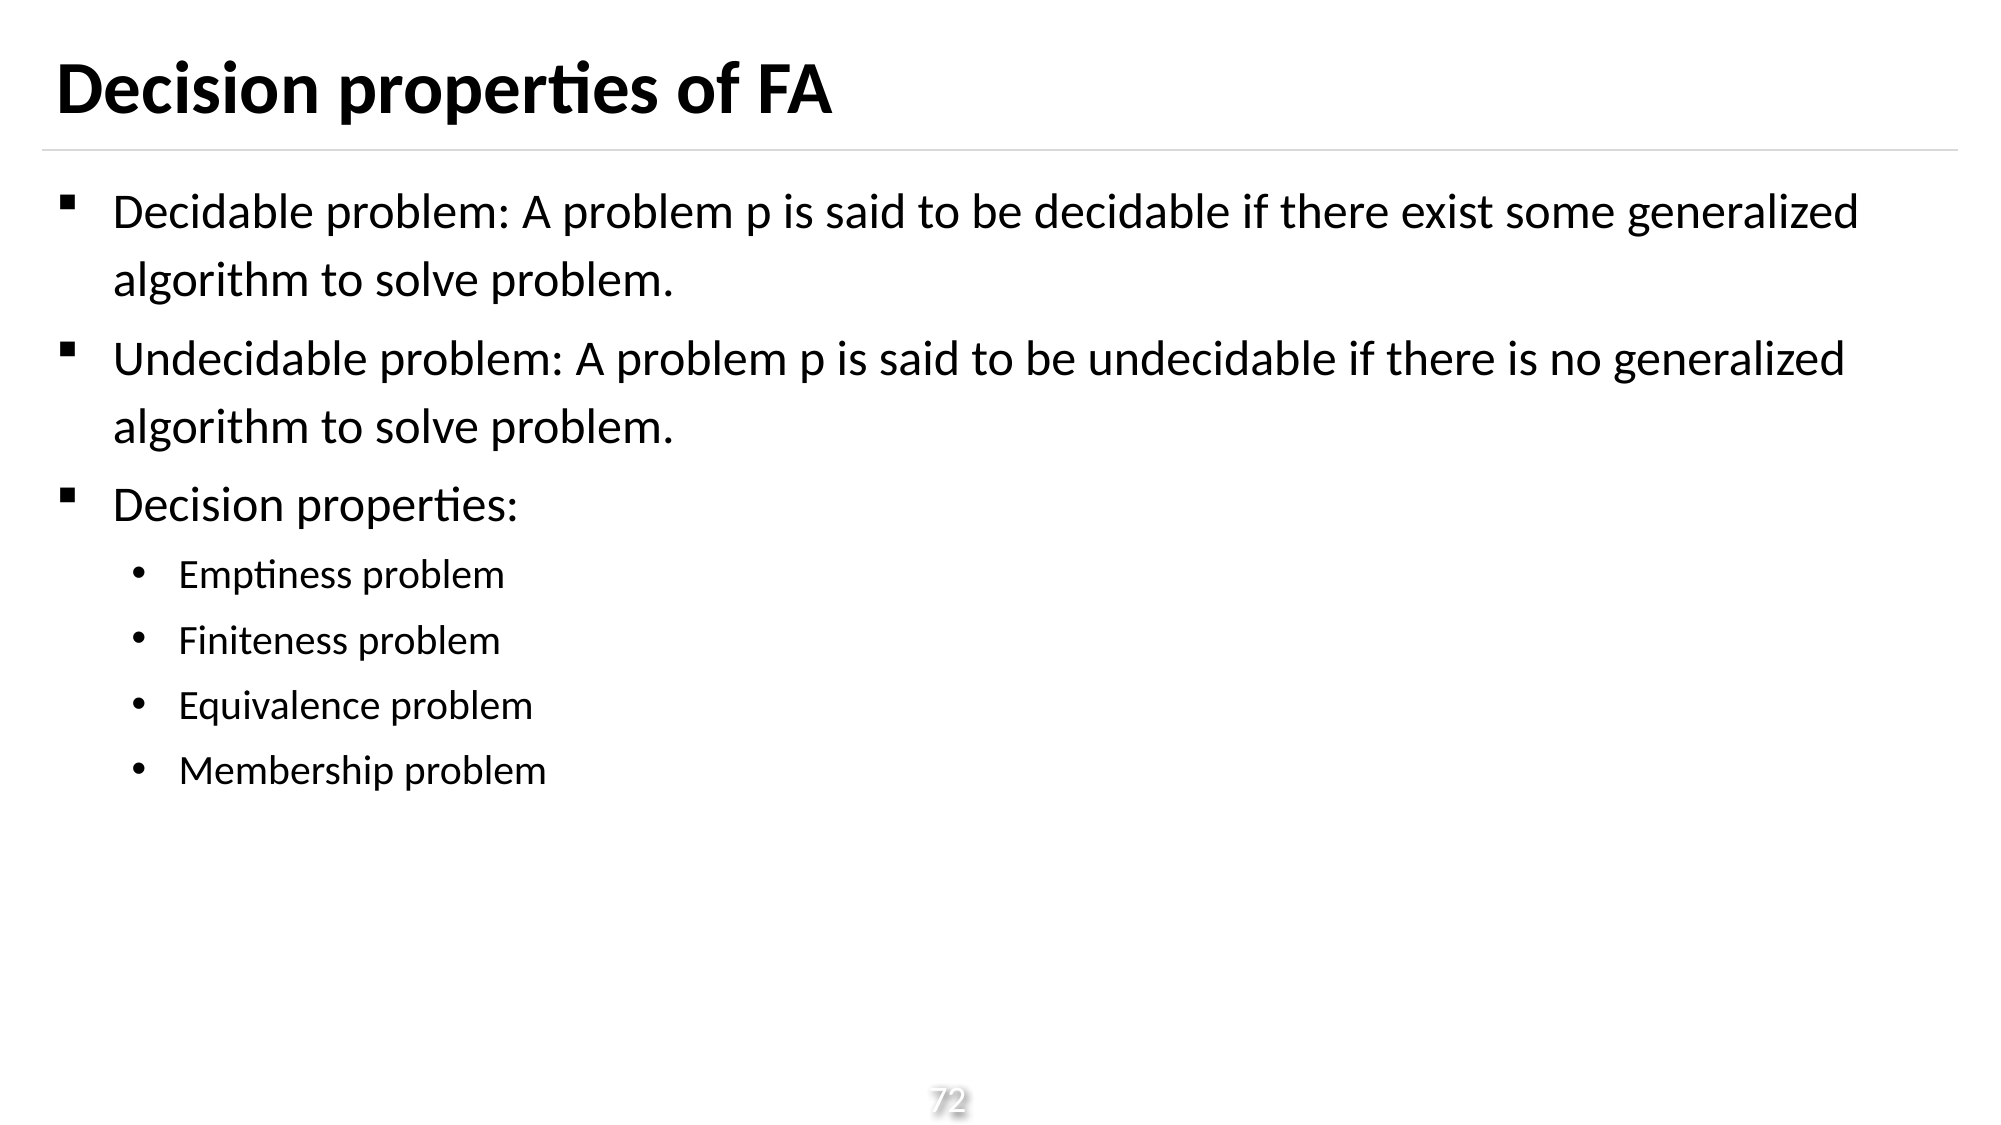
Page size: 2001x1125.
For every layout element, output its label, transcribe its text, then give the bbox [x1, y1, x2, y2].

list Decidable problem: A problem p is said to be decidable if there exist some generalized algorithm to solve problem. Undecidable problem: A problem p is said to be undecidable if there is no generalized algorithm to solve problem. Decision properties: Emptiness problem Finiteness problem Equivalence problem Membership problem [41, 162, 1959, 1038]
title Decision properties of FA [41, 17, 1959, 150]
